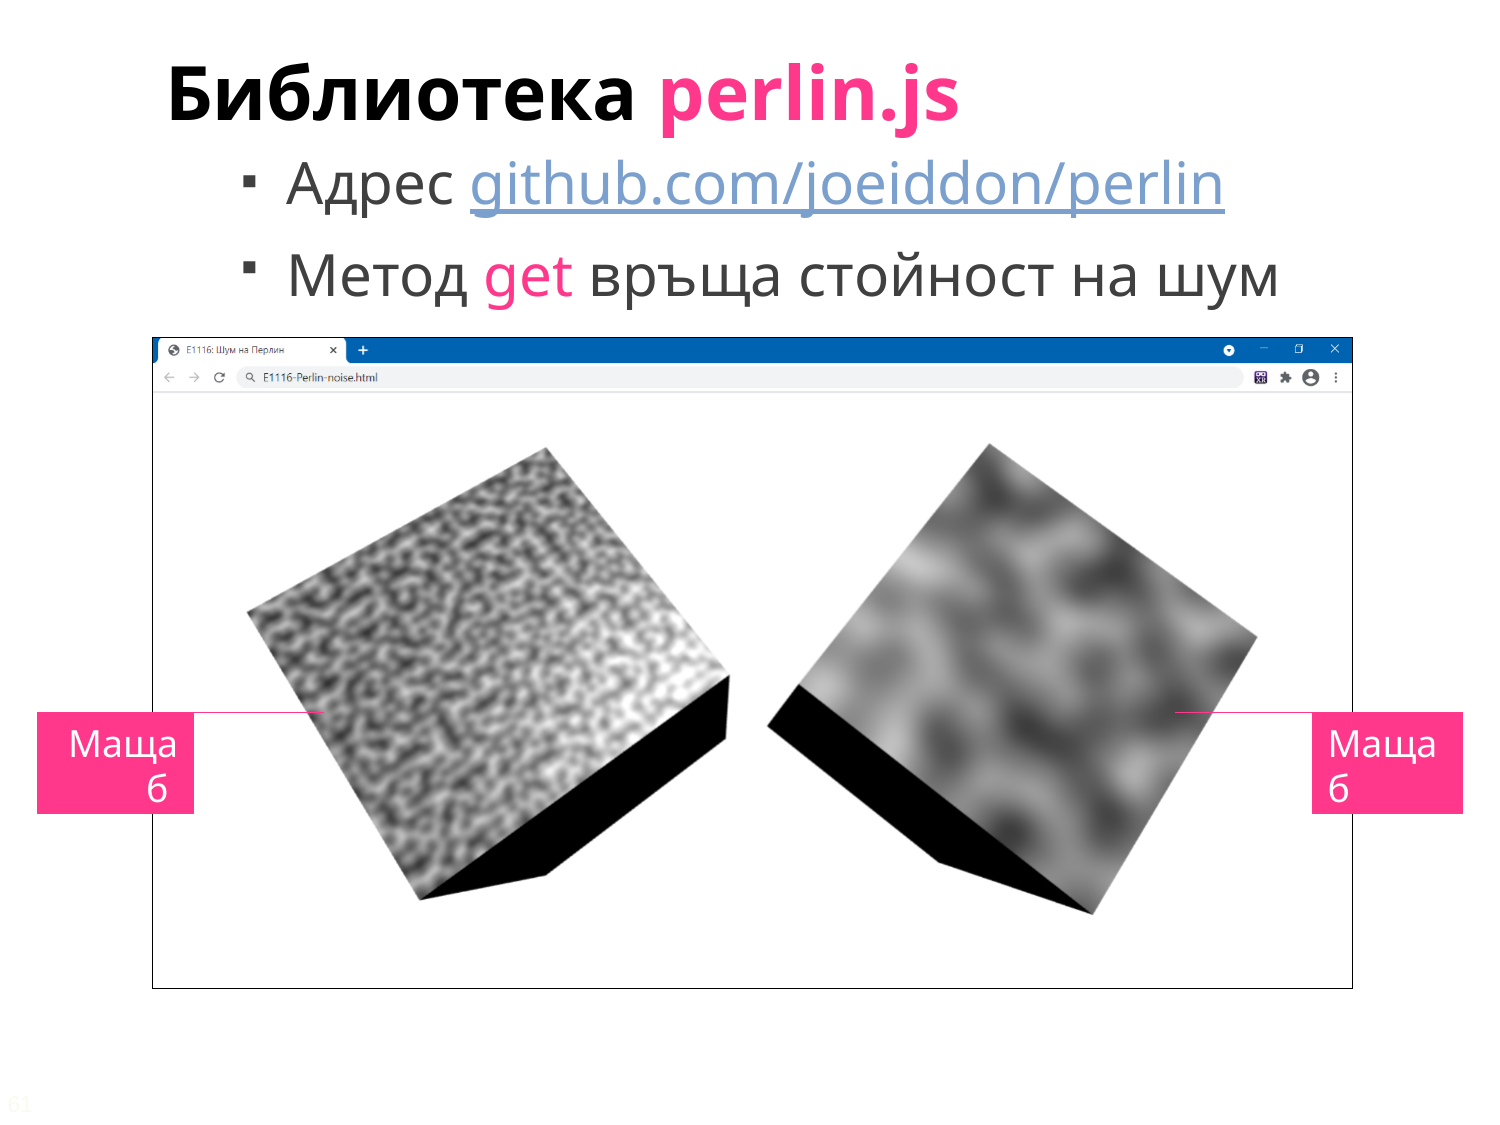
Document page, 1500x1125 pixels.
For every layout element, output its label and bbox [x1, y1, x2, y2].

picture [152, 337, 1354, 989]
text_box [1174, 712, 1463, 814]
text_box [37, 712, 325, 814]
